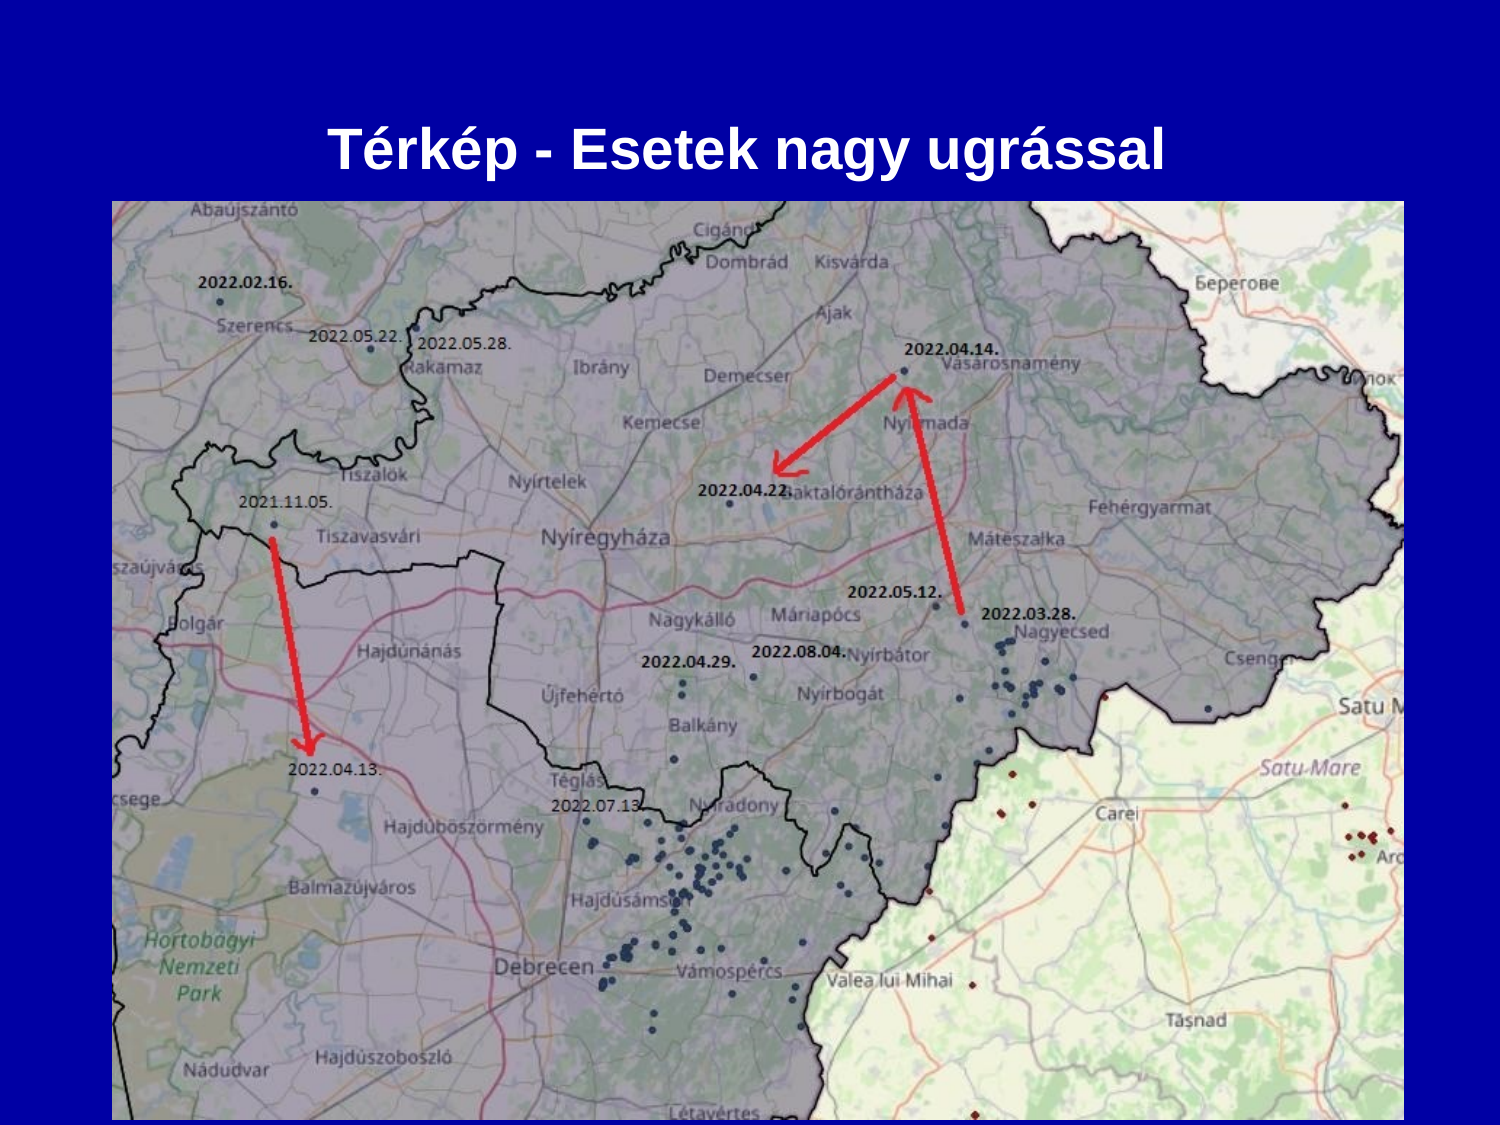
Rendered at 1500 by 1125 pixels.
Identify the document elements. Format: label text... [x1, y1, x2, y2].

picture [112, 201, 1404, 1120]
title Térkép - Esetek nagy ugrással [49, 37, 1446, 255]
